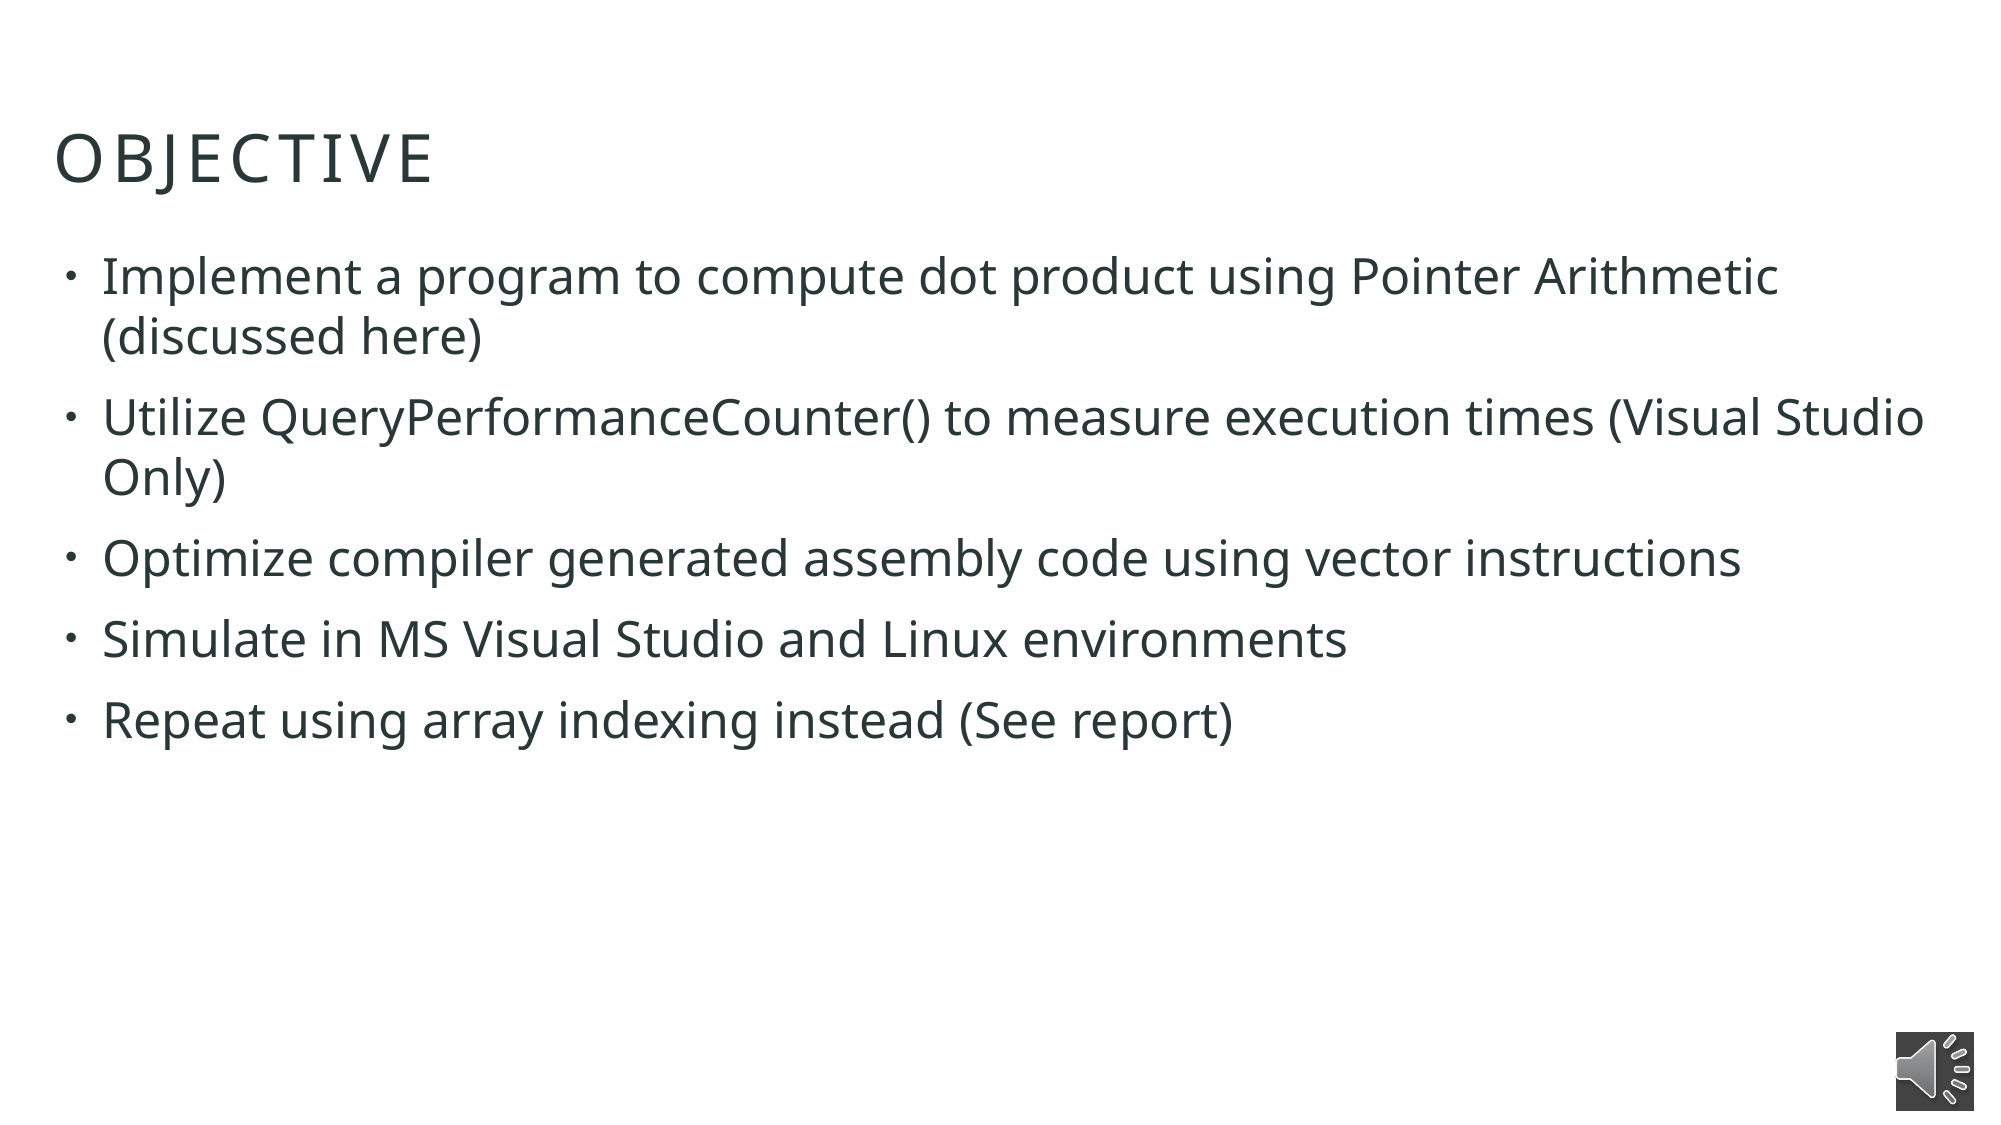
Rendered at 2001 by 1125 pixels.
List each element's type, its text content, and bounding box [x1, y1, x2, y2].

list Implement a program to compute dot product using Pointer Arithmetic (discussed here) Utilize QueryPerformanceCounter() to measure execution times (Visual Studio Only) Optimize compiler generated assembly code using vector instructions Simulate in MS Visual Studio and Linux environments Repeat using array indexing instead (See report) [50, 237, 1961, 1013]
title Objective [39, 112, 1782, 205]
picture [1894, 1031, 1975, 1112]
